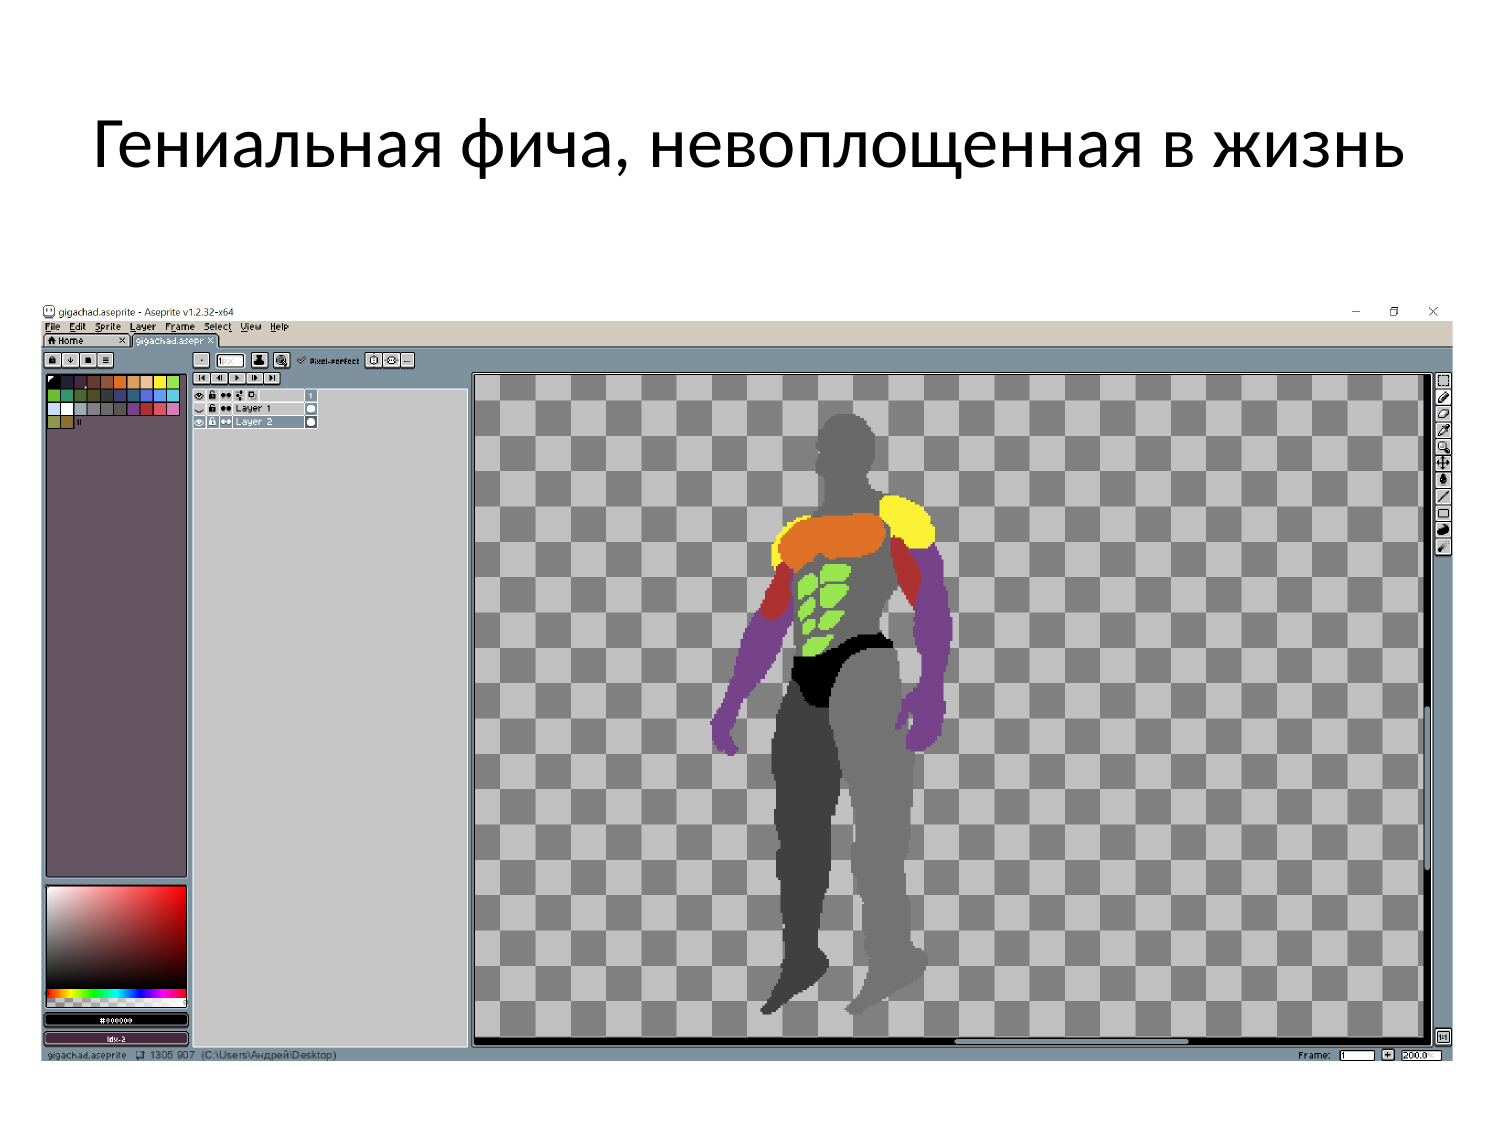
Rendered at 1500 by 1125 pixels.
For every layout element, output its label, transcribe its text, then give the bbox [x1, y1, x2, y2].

picture [41, 302, 1453, 1061]
title Гениальная фича, невоплощенная в жизнь [75, 45, 1425, 233]
